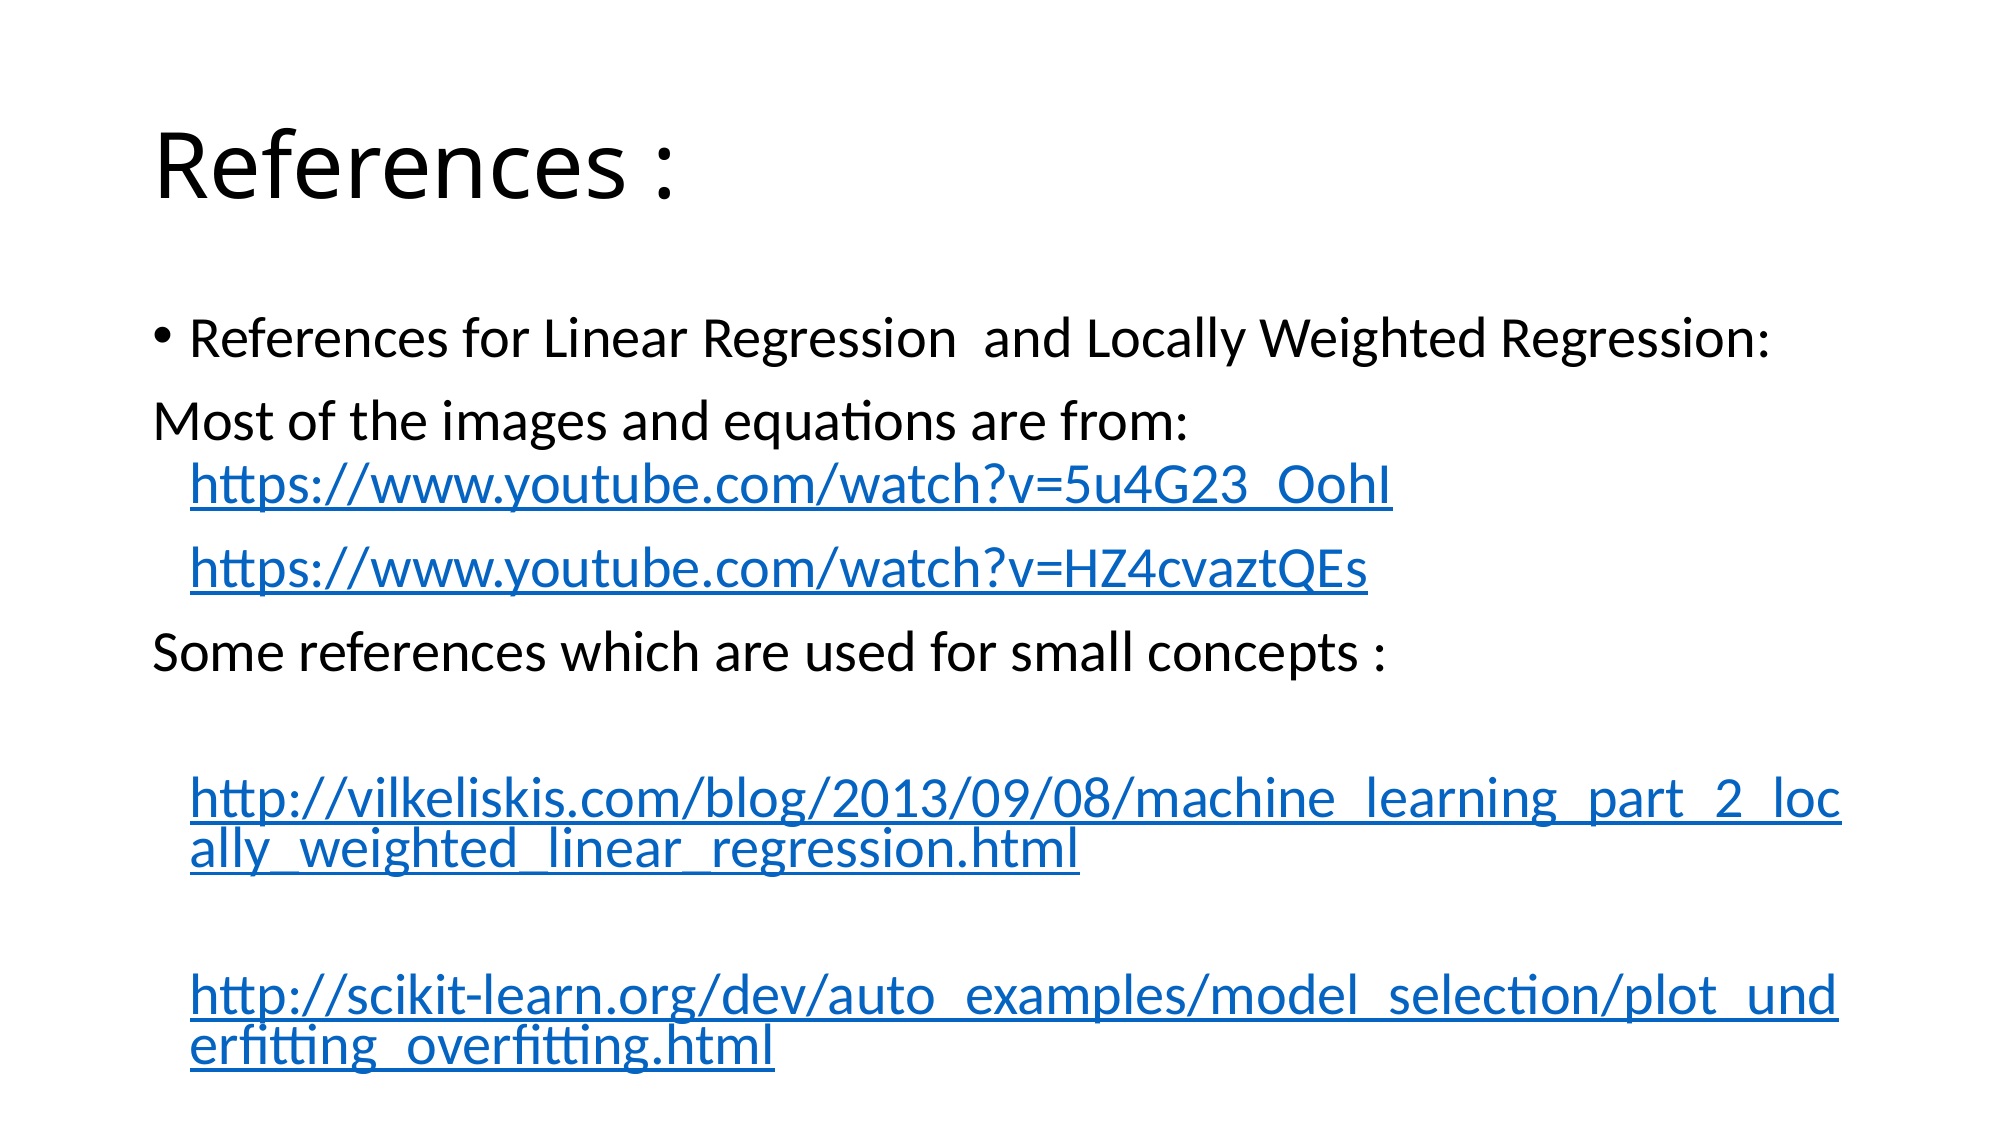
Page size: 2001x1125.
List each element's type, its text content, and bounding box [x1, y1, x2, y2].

title References : [137, 59, 1863, 278]
list References for Linear Regression and Locally Weighted Regression: Most of the images and equations are from: https://www.youtube.com/watch?v=5u4G23_OohI https://www.youtube.com/watch?v=HZ4cvaztQEs Some references which are used for small concepts : http://vilkeliskis.com/blog/2013/09/08/machine_learning_part_2_locally_weighted_linear_regression.html http://scikit-learn.org/dev/auto_examples/model_selection/plot_underfitting_overfitting.html [137, 299, 1863, 1014]
